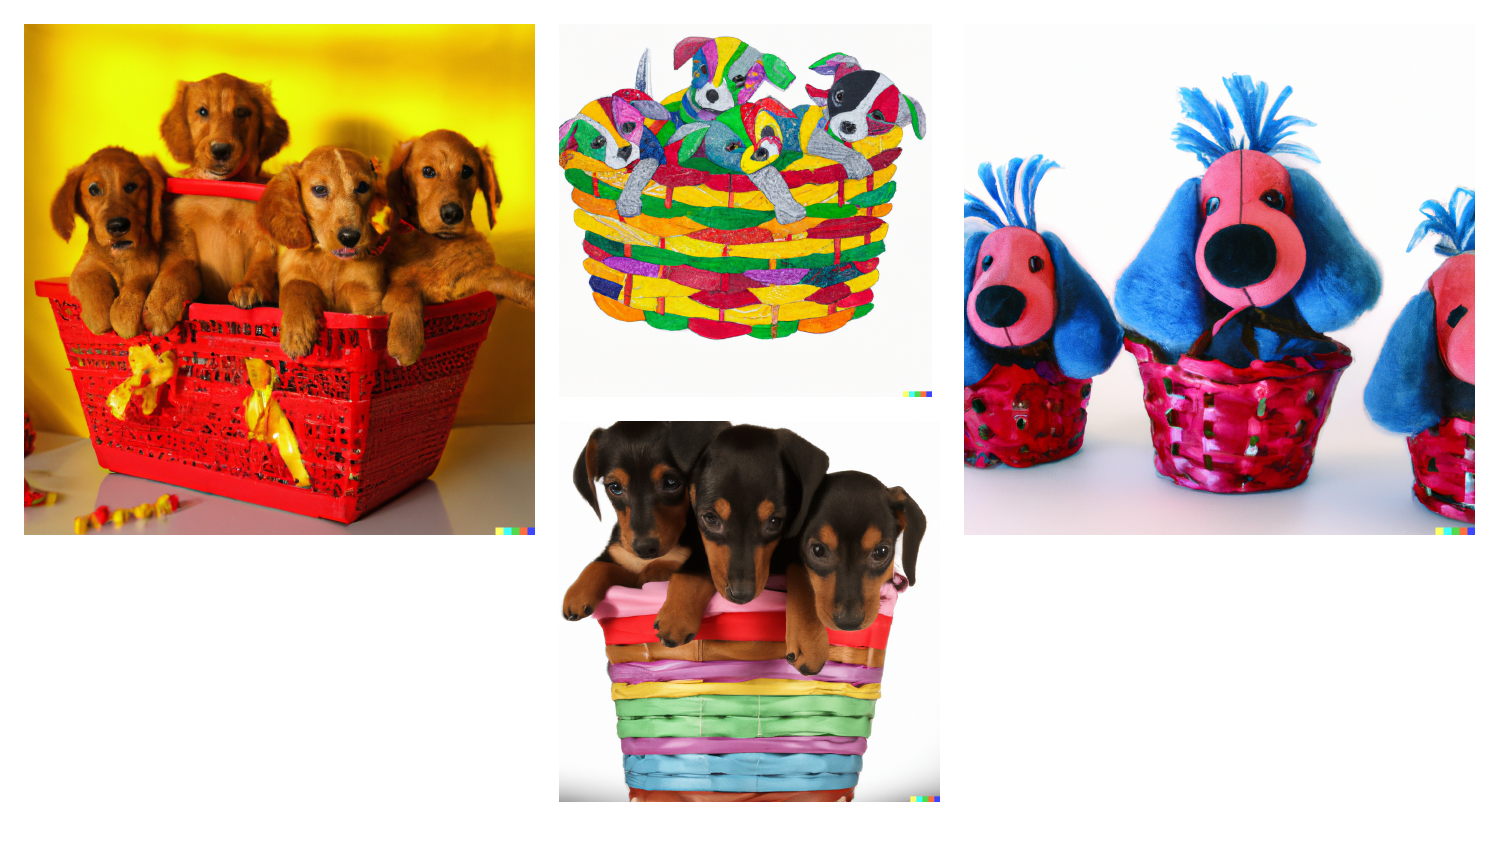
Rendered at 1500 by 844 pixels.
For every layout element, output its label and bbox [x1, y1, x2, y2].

picture [24, 24, 536, 536]
picture [559, 421, 940, 802]
picture [559, 24, 932, 398]
picture [963, 24, 1475, 536]
